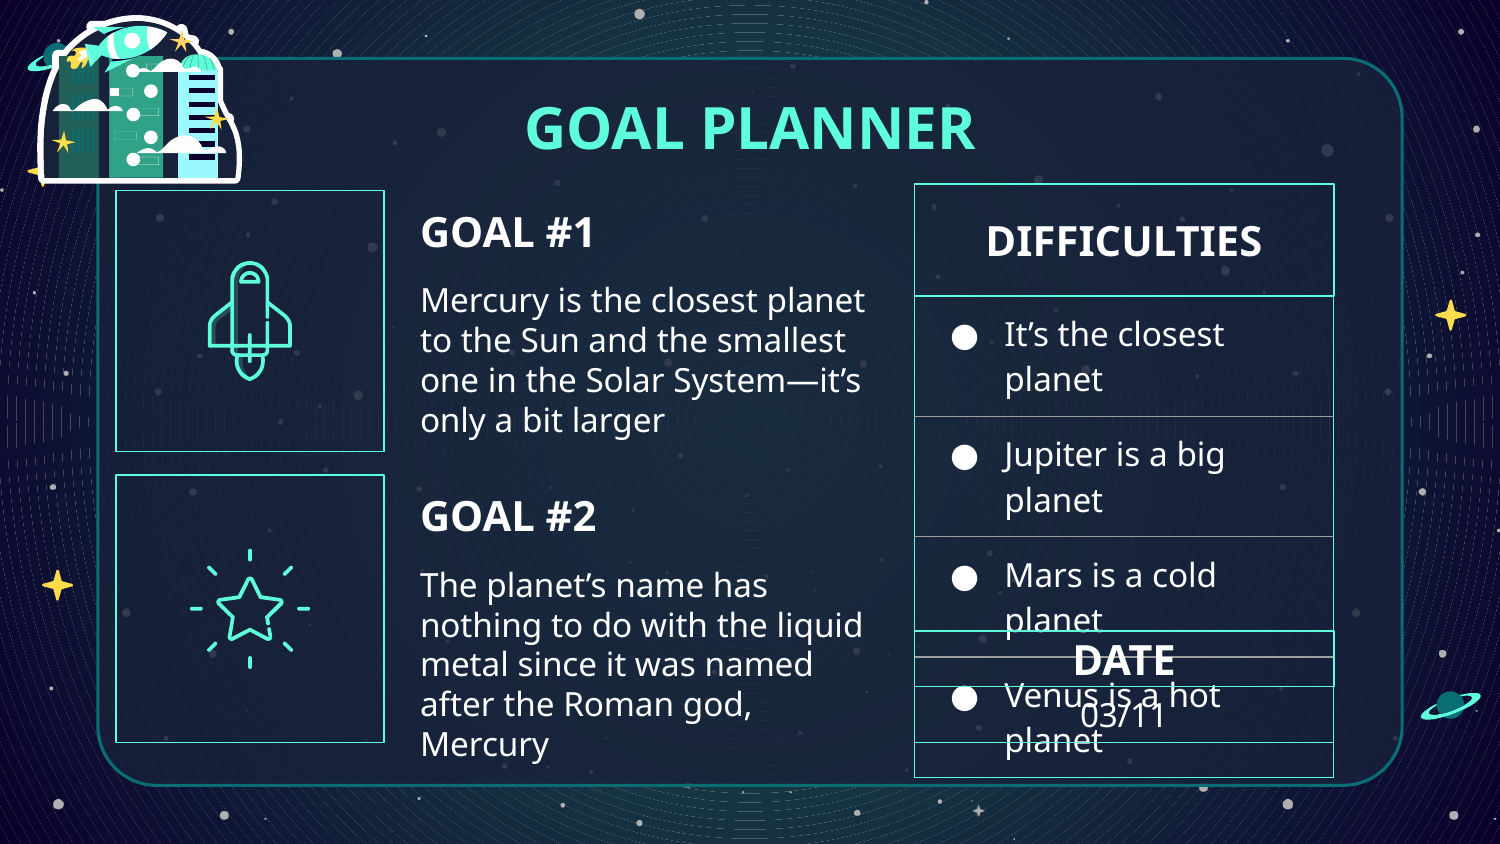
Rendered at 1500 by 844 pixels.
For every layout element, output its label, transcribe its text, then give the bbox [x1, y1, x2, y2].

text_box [36, 14, 243, 184]
subtitle The planet’s name has nothing to do with the liquid metal since it was named after the Roman god, Mercury [404, 550, 882, 743]
subtitle 03/11 [963, 694, 1285, 736]
text_box [115, 474, 385, 743]
subtitle GOAL #1 [404, 190, 882, 266]
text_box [189, 548, 311, 669]
picture [0, 0, 1500, 844]
title DATE [914, 630, 1334, 687]
text_box [115, 190, 385, 452]
table_cell Venus is a hot planet [915, 743, 1333, 777]
subtitle Mercury is the closest planet to the Sun and the smallest one in the Solar System—it’s only a bit larger [404, 266, 882, 452]
table_cell Jupiter is a big planet [915, 417, 1333, 536]
text_box [914, 687, 1334, 743]
title GOAL PLANNER [246, 96, 1383, 156]
title DIFFICULTIES [914, 184, 1334, 296]
table_header It’s the closest planet [915, 297, 1333, 416]
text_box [207, 260, 293, 382]
subtitle GOAL #2 [404, 474, 882, 550]
table_cell Mars is a cold planet [915, 537, 1333, 630]
